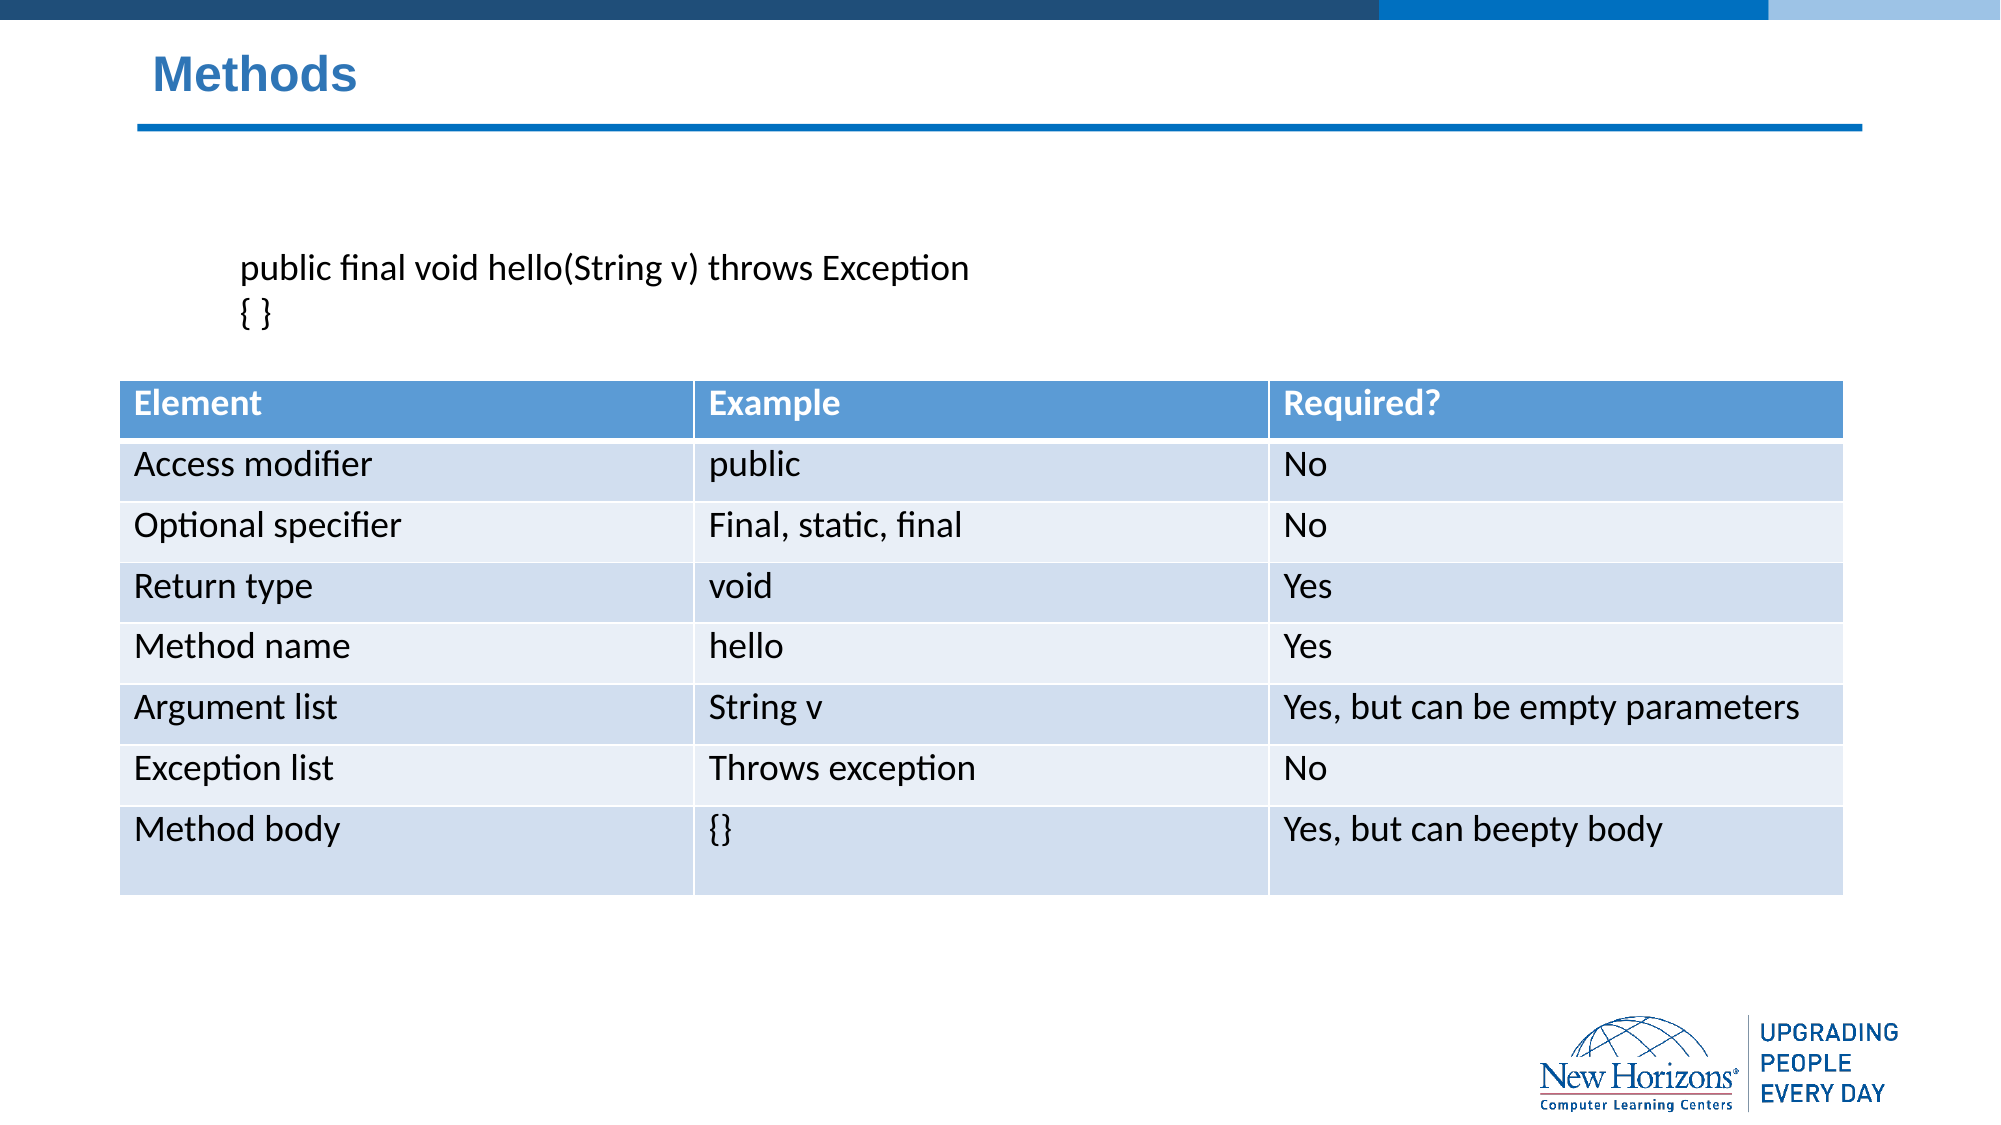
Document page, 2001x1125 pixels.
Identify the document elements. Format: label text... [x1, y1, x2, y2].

table_cell No [1270, 503, 1843, 562]
table_cell {} [695, 807, 1268, 895]
table_cell Final, static, final [695, 503, 1268, 562]
table_cell String v [695, 685, 1268, 744]
table_cell Method name [120, 624, 693, 683]
table_header Element [120, 381, 693, 438]
table_cell Yes, but can beepty body [1270, 807, 1843, 895]
table_cell Yes [1270, 624, 1843, 683]
table_cell Yes, but can be empty parameters [1270, 685, 1843, 744]
table_cell Return type [120, 563, 693, 622]
table_cell hello [695, 624, 1268, 683]
text_box public final void hello(String v) throws Exception { } [224, 235, 1663, 341]
table_cell No [1270, 444, 1843, 501]
title Methods [137, 36, 1863, 115]
table_cell Method body [120, 807, 693, 895]
table_cell Yes [1270, 563, 1843, 622]
table_cell Throws exception [695, 746, 1268, 805]
table_cell public [695, 444, 1268, 501]
table_cell Exception list [120, 746, 693, 805]
table_cell Optional specifier [120, 503, 693, 562]
table_cell void [695, 563, 1268, 622]
table_header Required? [1270, 381, 1843, 438]
table_header Example [695, 381, 1268, 438]
table_cell Argument list [120, 685, 693, 744]
picture [1537, 1010, 1904, 1114]
table_cell No [1270, 746, 1843, 805]
table_cell Access modifier [120, 444, 693, 501]
